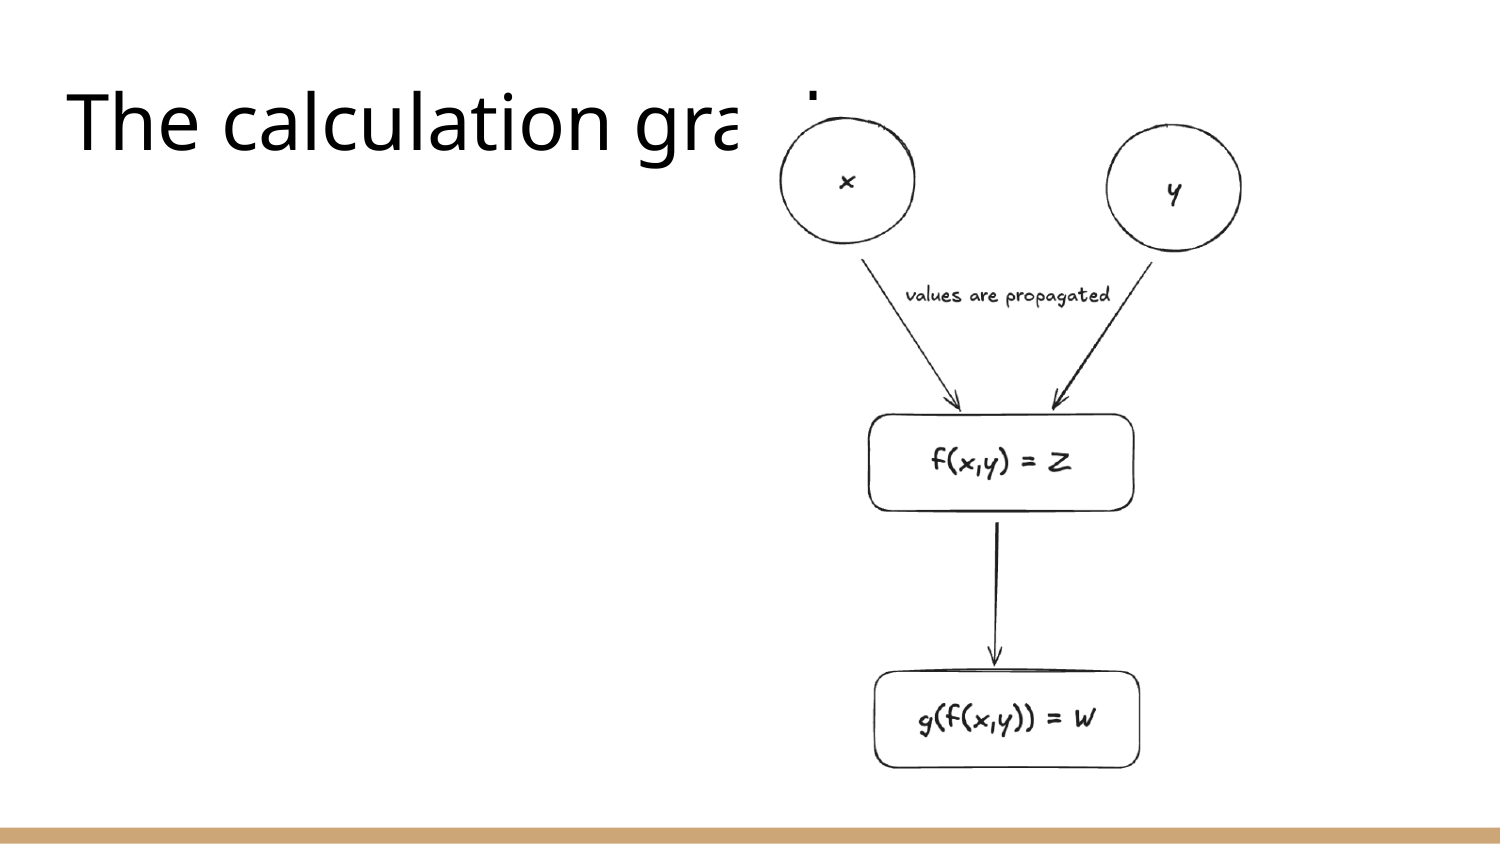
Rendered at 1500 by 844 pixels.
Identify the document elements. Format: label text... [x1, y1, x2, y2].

title The calculation graph [51, 51, 1449, 189]
picture [737, 100, 1373, 777]
